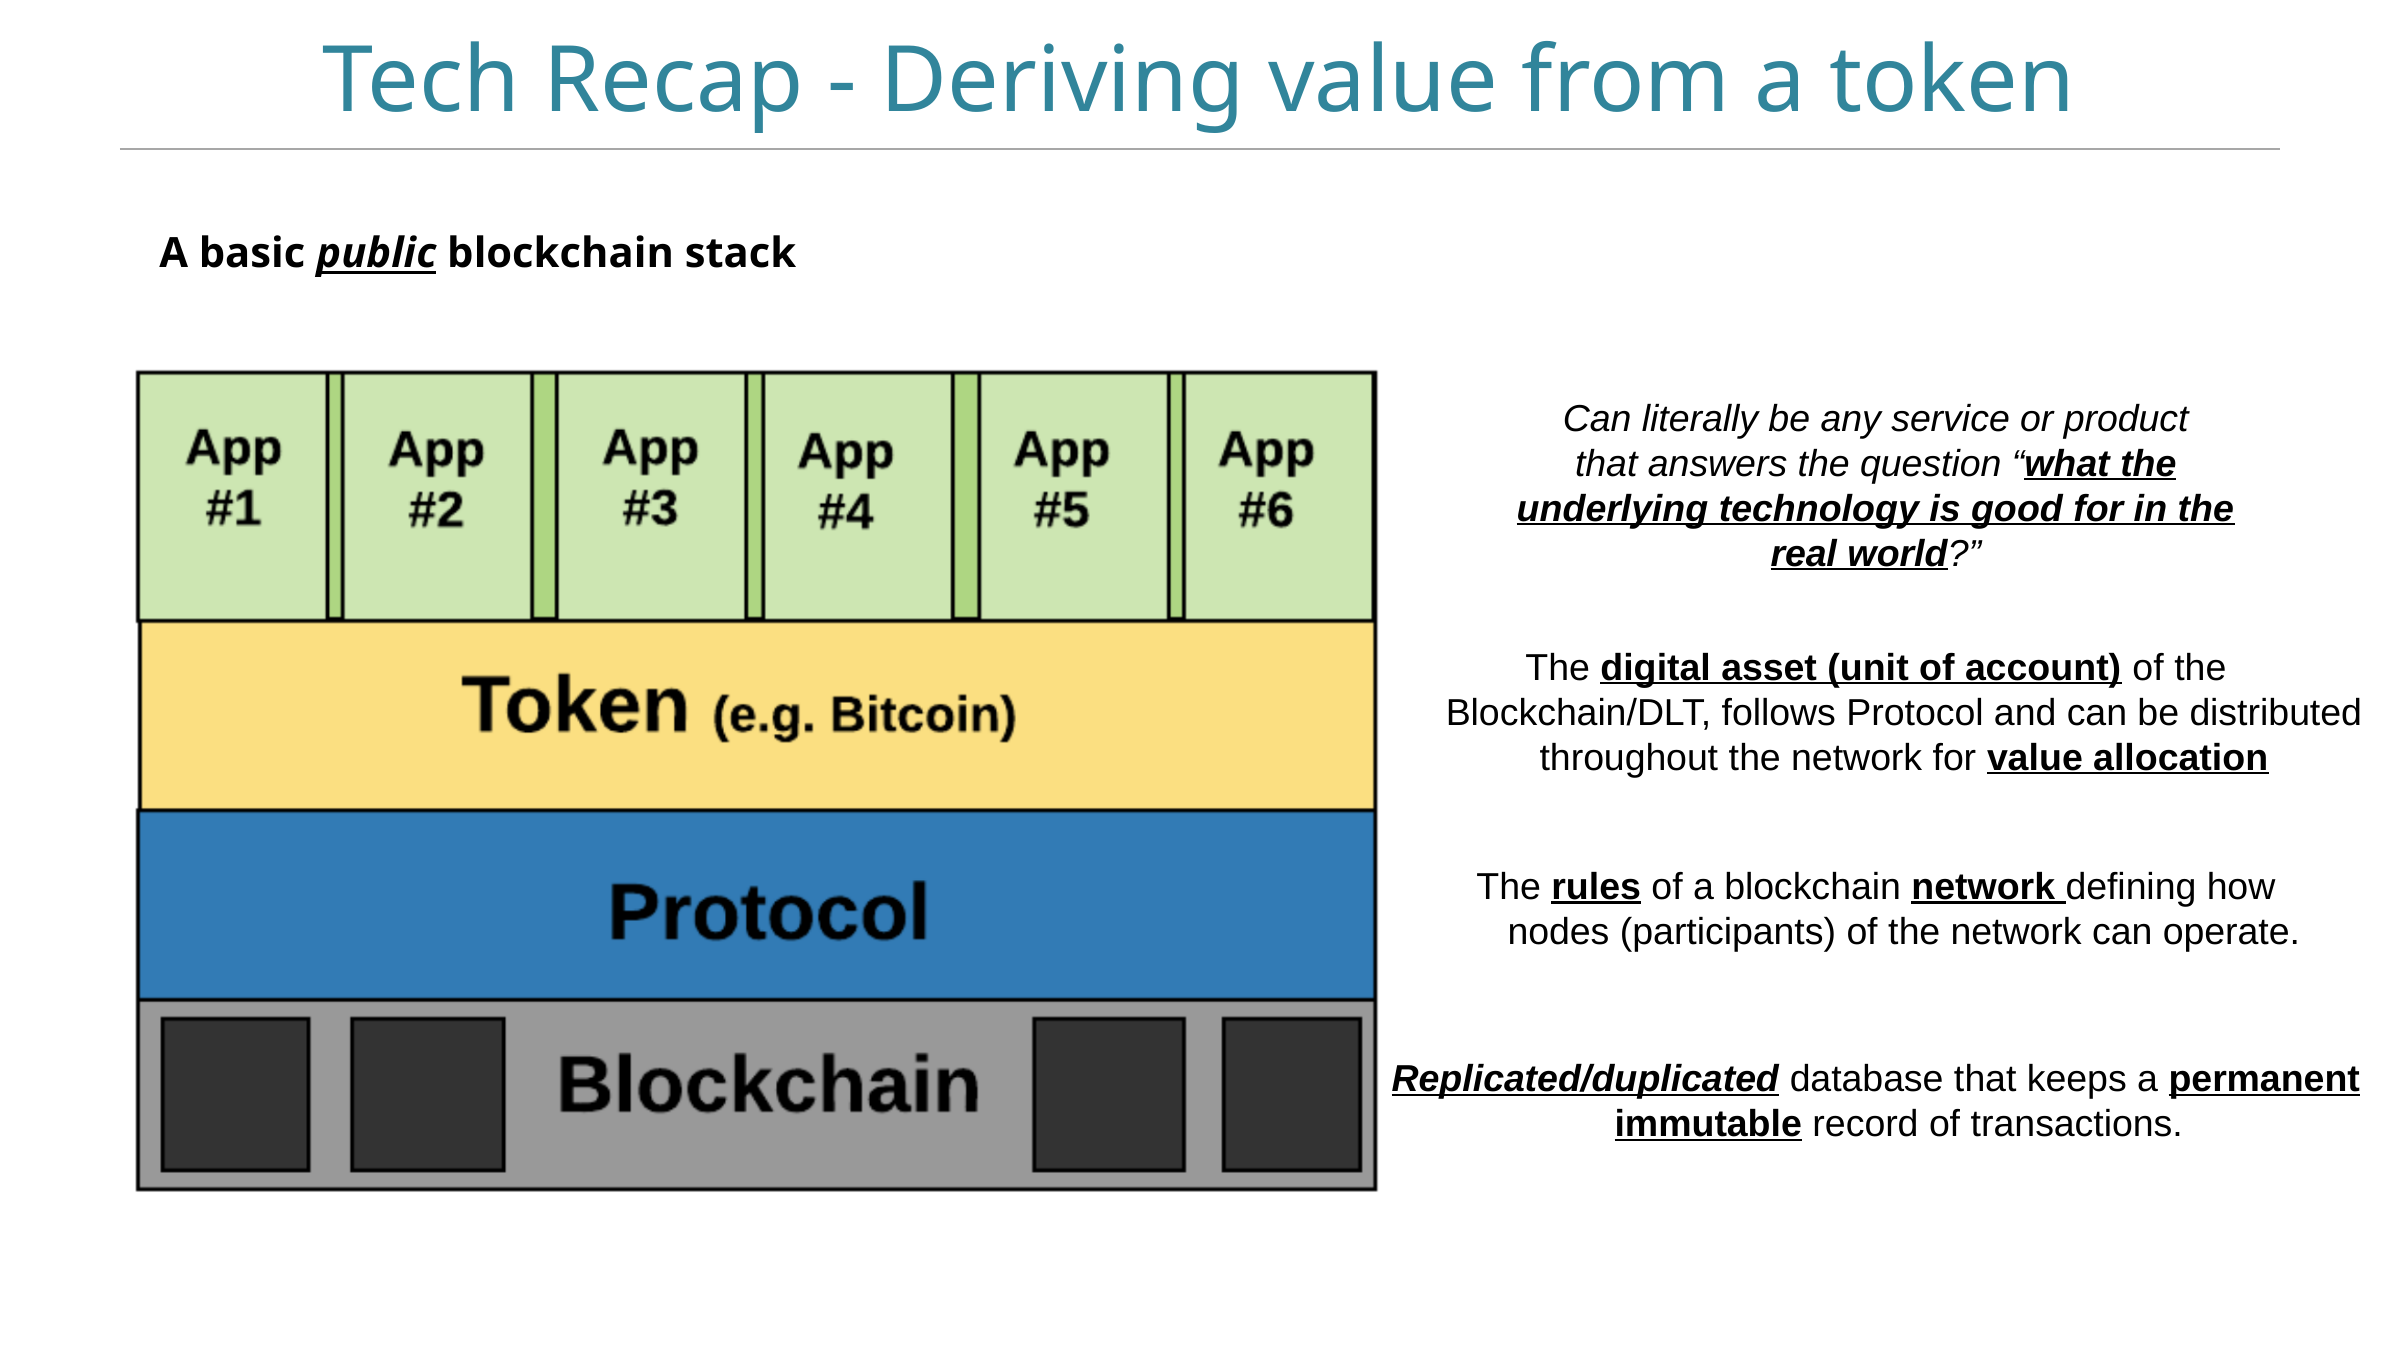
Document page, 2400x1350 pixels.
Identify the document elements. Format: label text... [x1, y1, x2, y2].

text_box Replicated/duplicated database that keeps a permanent immutable record of transactions. [1470, 1036, 2376, 1162]
text_box Tech Recap - Deriving value from a token [119, 12, 2280, 138]
text_box A basic public blockchain stack [151, 218, 1277, 331]
picture [81, 333, 1466, 1251]
text_box Can literally be any service or product that answers the question “what the underlying technology is good for in the real world?” [1475, 355, 2277, 612]
text_box The digital asset (unit of account) of the Blockchain/DLT, follows Protocol and can be distributed throughout the network for value allocation [1470, 635, 2371, 788]
text_box The rules of a blockchain network defining how nodes (participants) of the network can operate. [1470, 854, 2323, 956]
